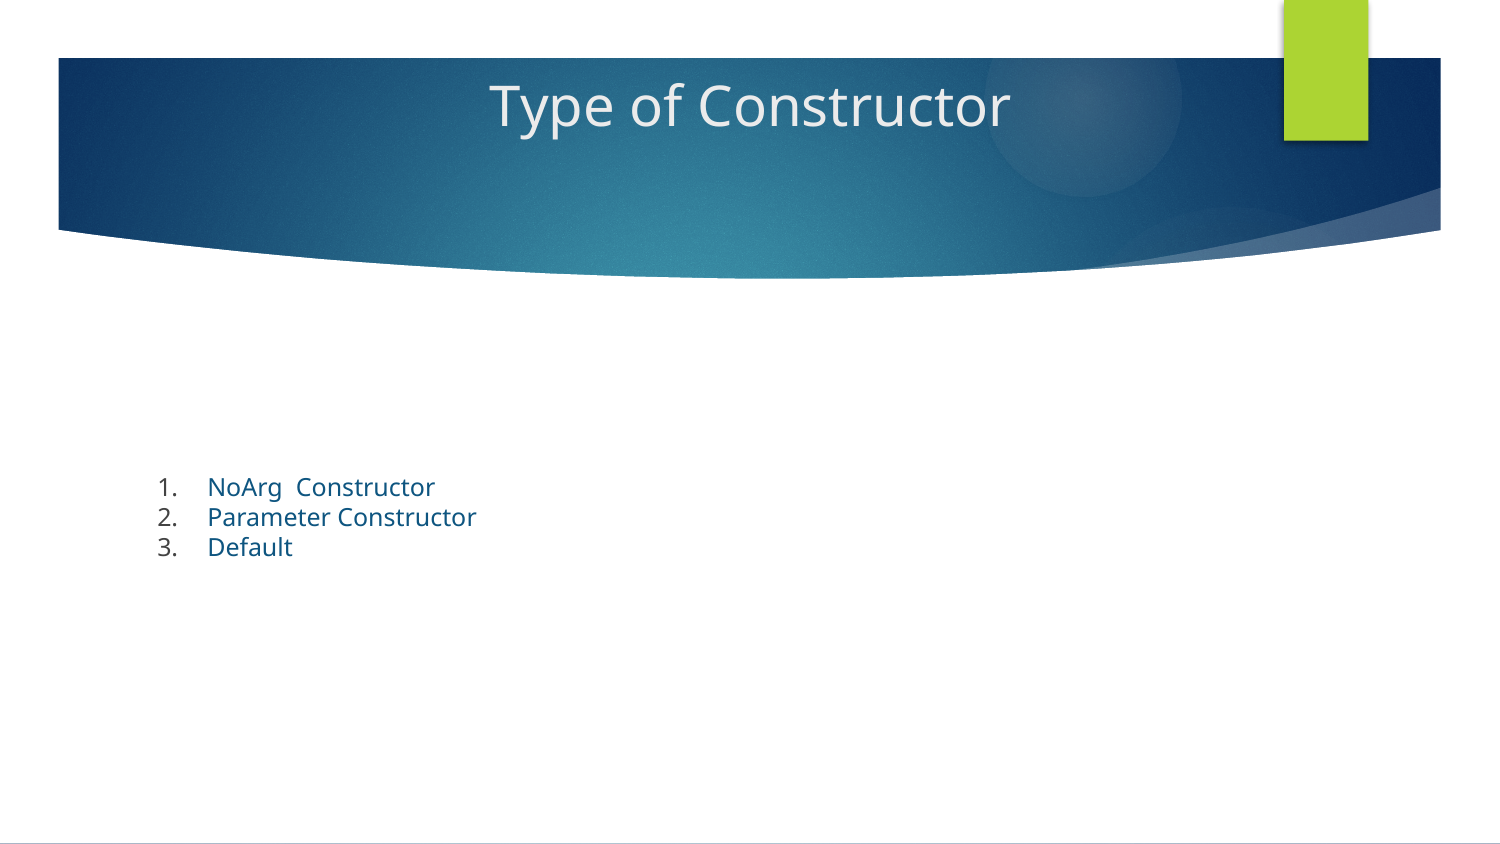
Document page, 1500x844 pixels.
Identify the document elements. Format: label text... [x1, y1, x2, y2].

list NoArg Constructor Parameter Constructor Default [117, 294, 1382, 768]
title Type of Constructor [415, 55, 1086, 150]
